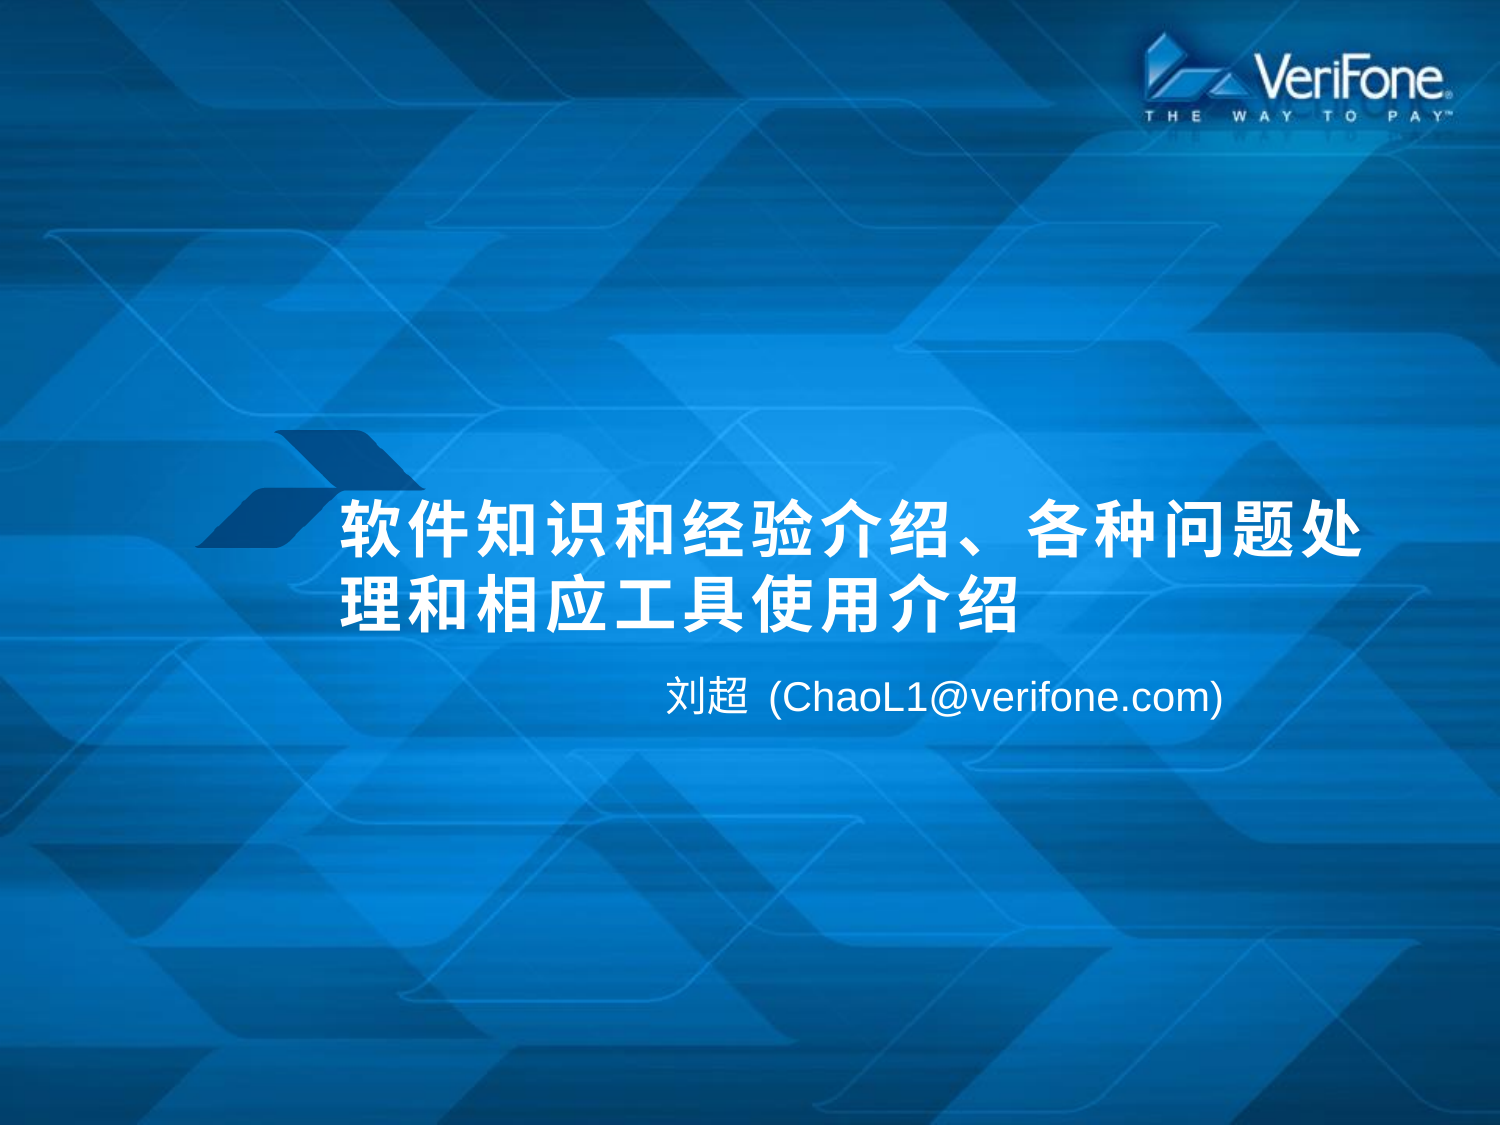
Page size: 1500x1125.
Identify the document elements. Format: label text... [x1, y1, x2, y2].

picture [0, 0, 1500, 1125]
title 软件知识和经验介绍、各种问题处理和相应工具使用介绍 [339, 490, 1412, 642]
subtitle 刘超 (ChaoL1@verifone.com) [226, 662, 1240, 729]
